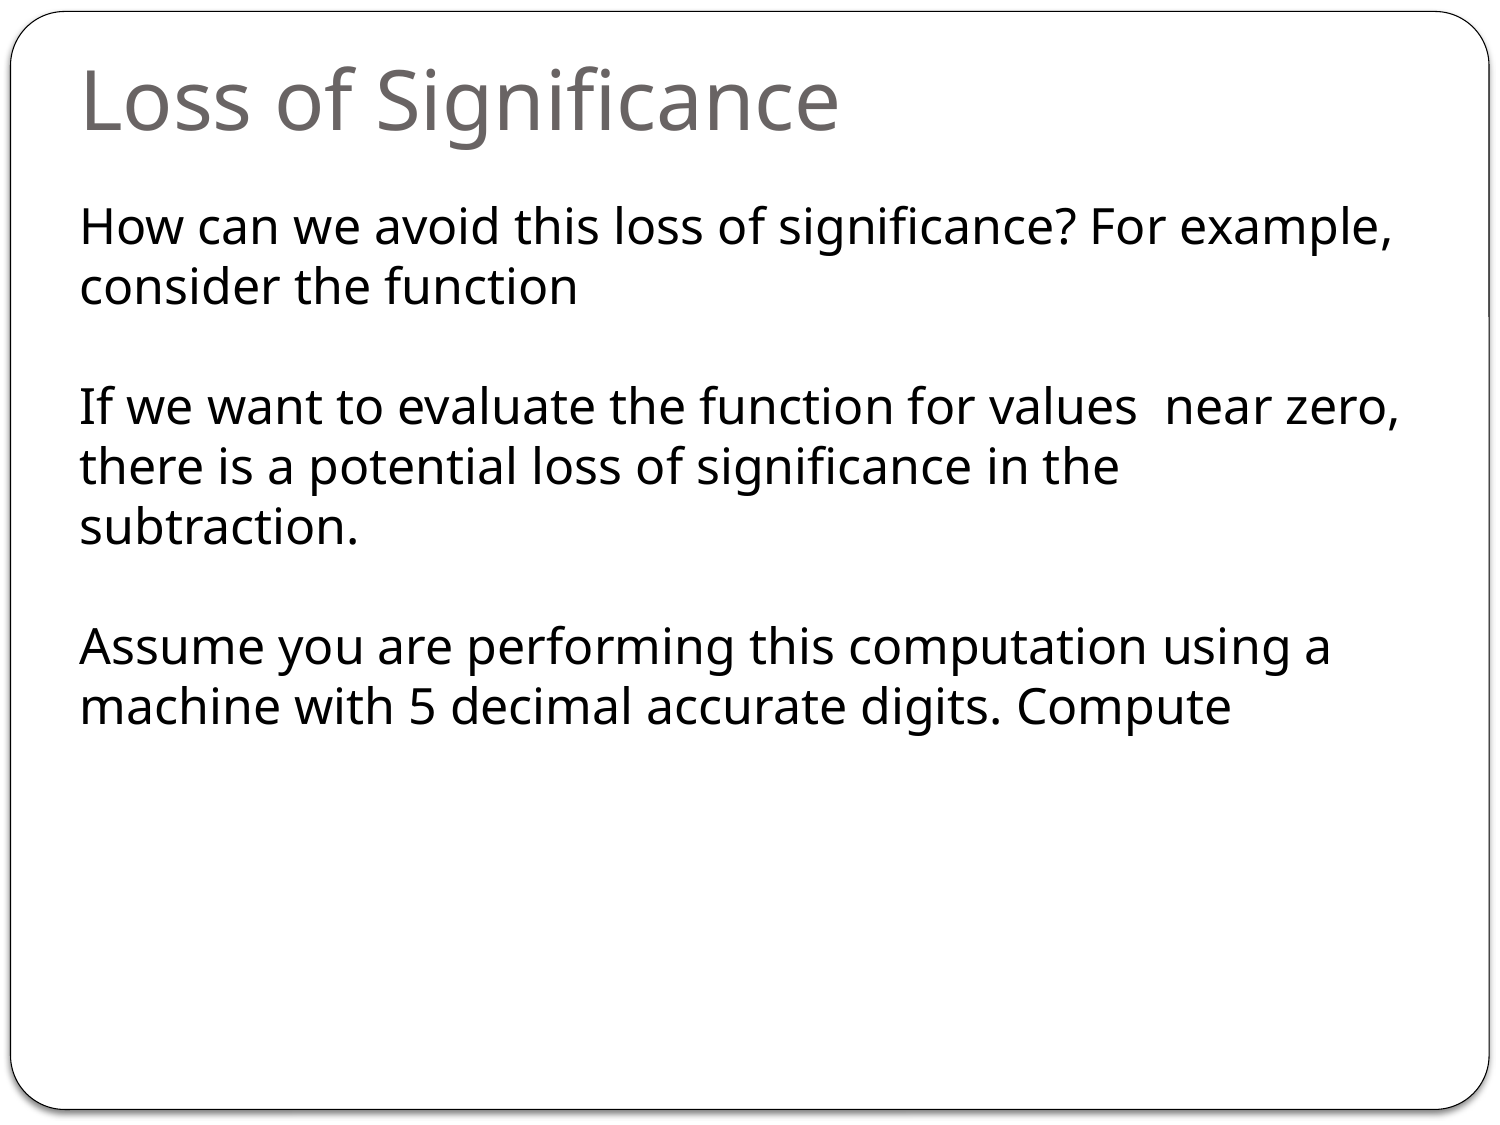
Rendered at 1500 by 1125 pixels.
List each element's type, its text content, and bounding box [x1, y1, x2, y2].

text_box Loss of Significance [64, 0, 1340, 163]
